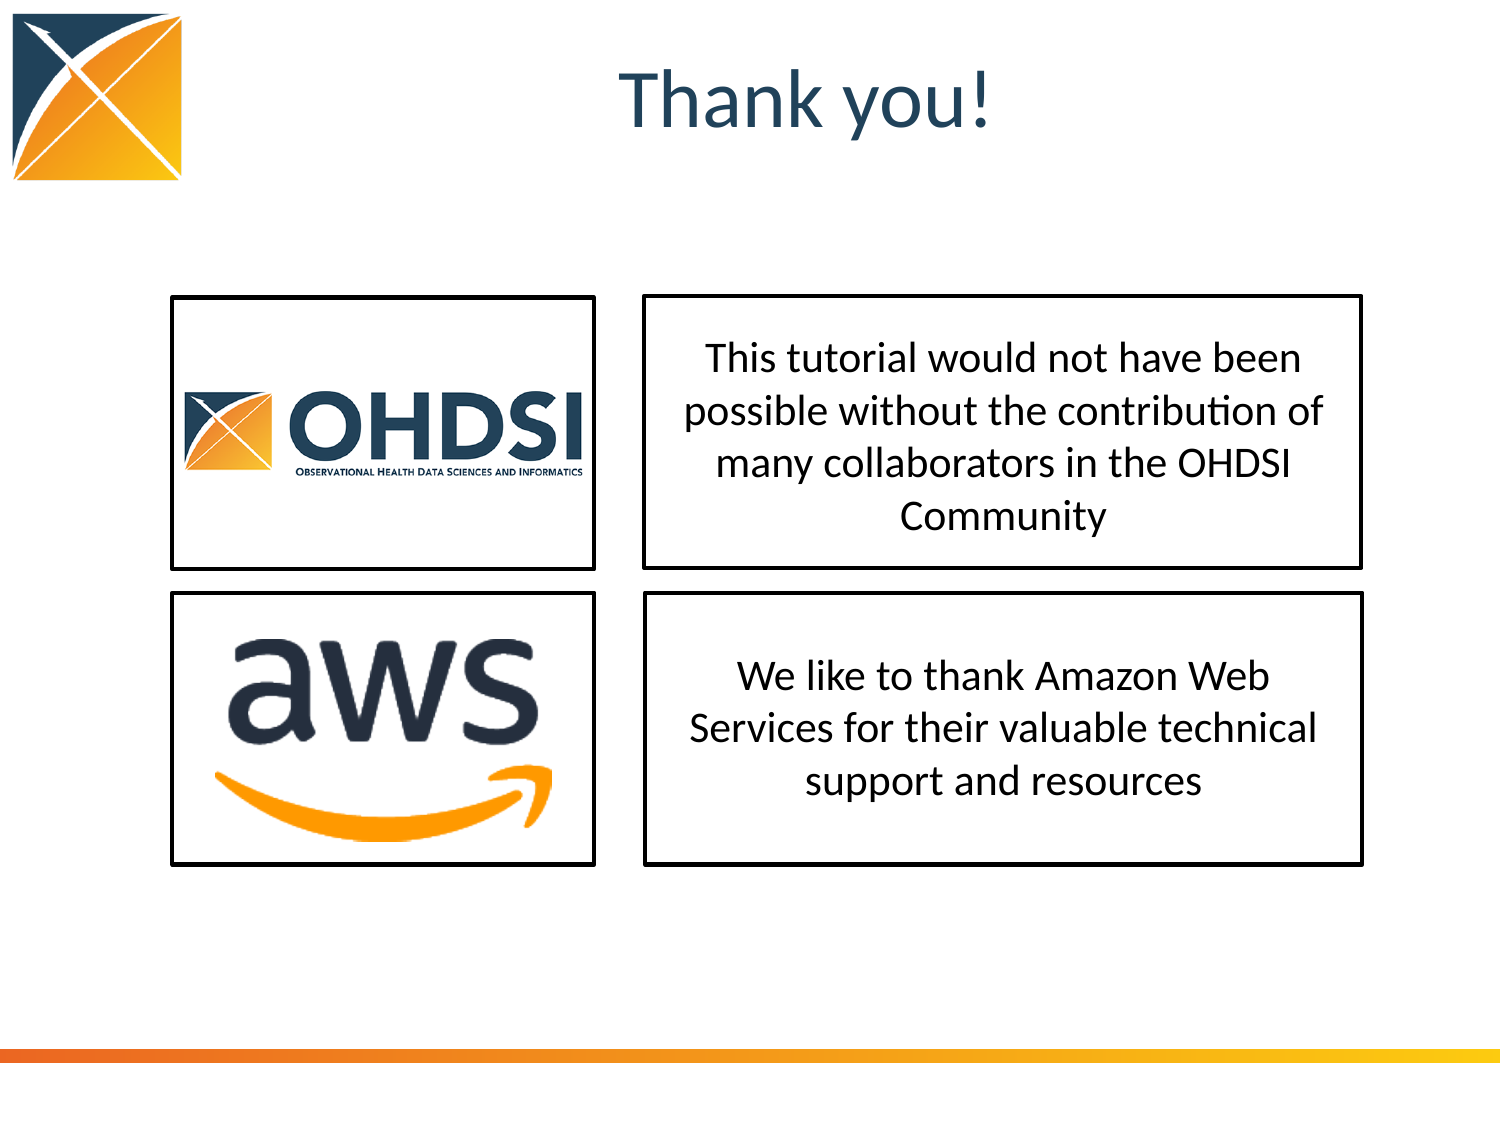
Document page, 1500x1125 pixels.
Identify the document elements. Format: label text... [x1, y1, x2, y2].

picture [215, 639, 552, 842]
text_box This tutorial would not have been possible without the contribution of many collaborators in the OHDSI Community [661, 321, 1346, 547]
picture [0, 0, 206, 200]
text_box We like to thank Amazon Web Services for their valuable technical support and resources [661, 638, 1346, 845]
picture [178, 385, 589, 481]
text_box [170, 295, 596, 571]
text_box [170, 591, 596, 867]
title Thank you! [187, 24, 1425, 163]
text_box [643, 591, 1364, 867]
text_box [642, 294, 1363, 570]
